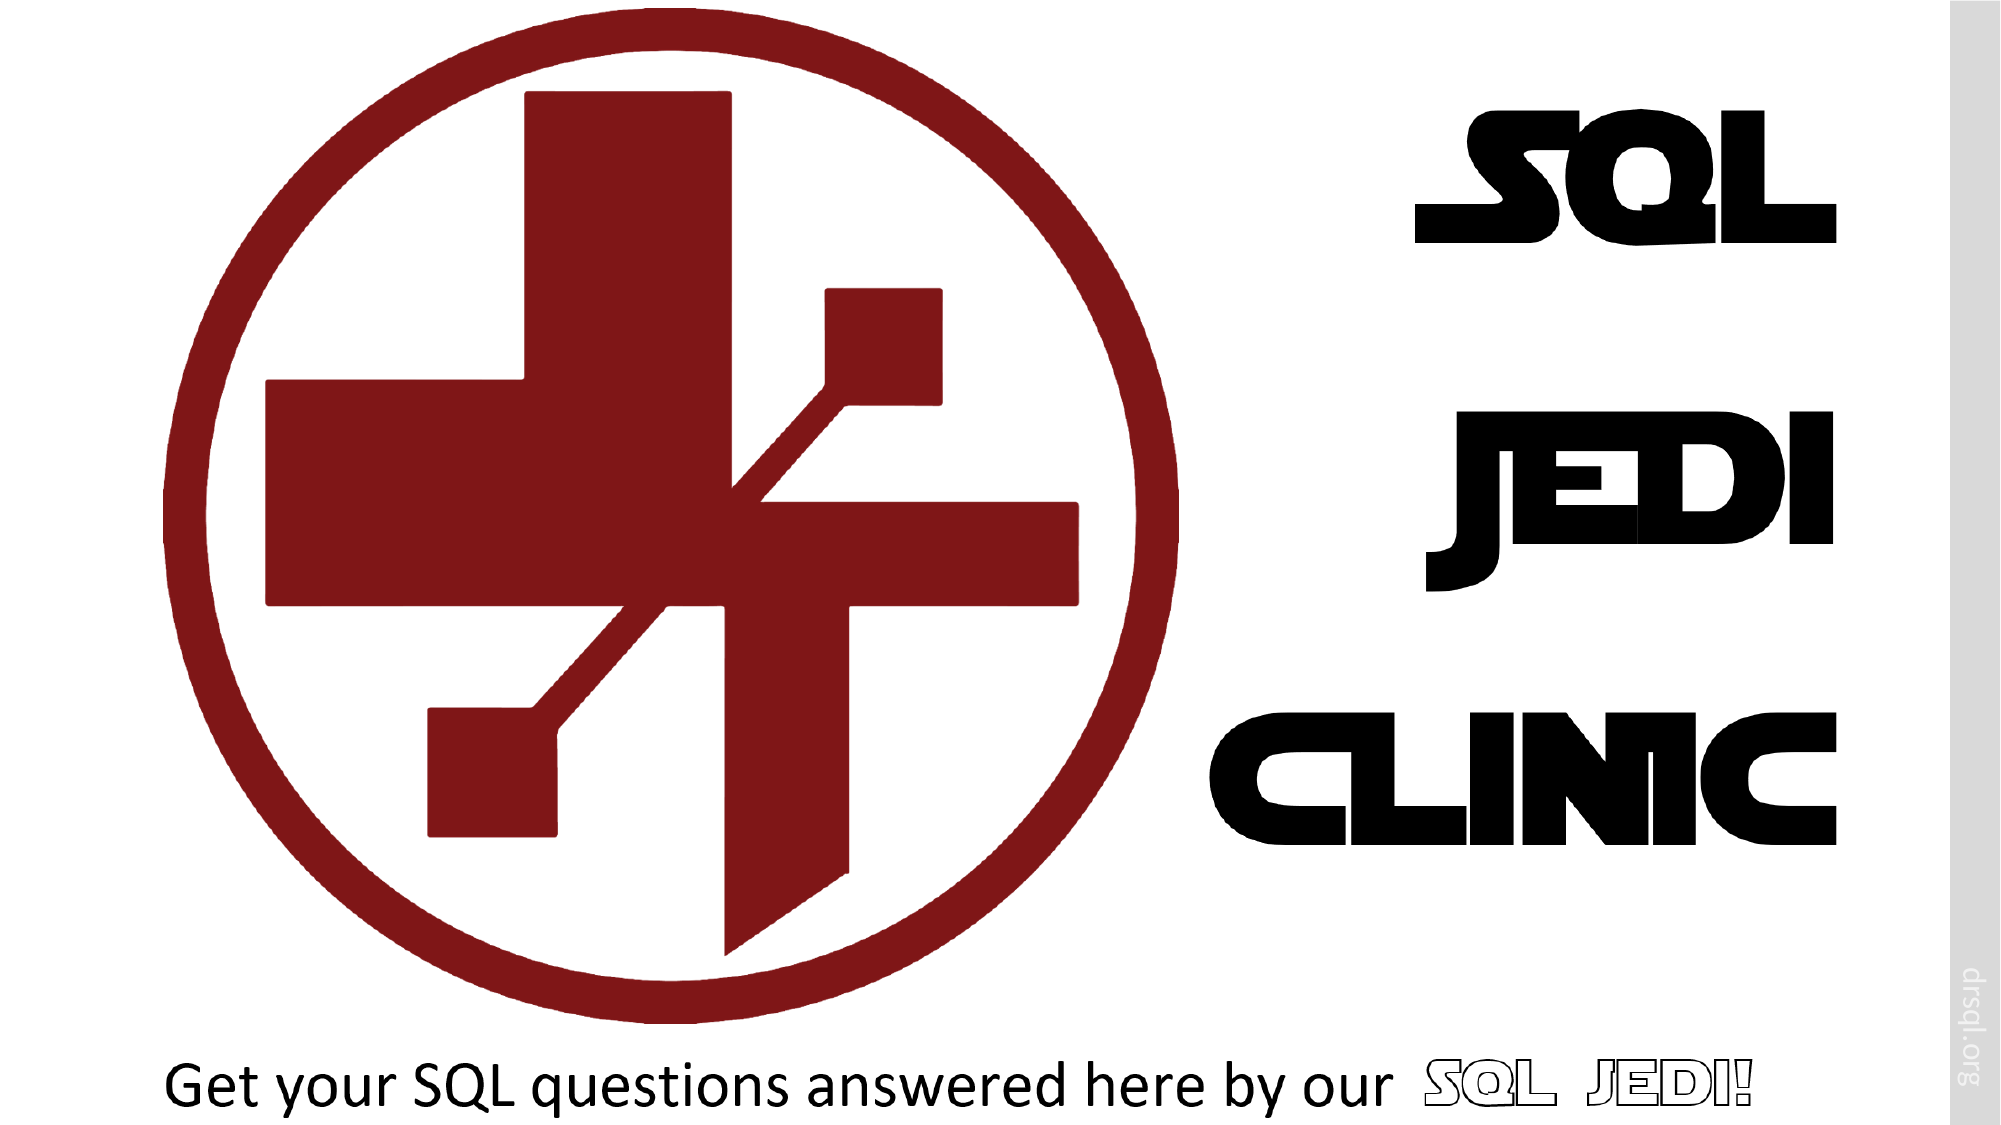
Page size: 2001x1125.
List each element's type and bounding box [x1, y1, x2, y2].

picture [151, 0, 1849, 1125]
